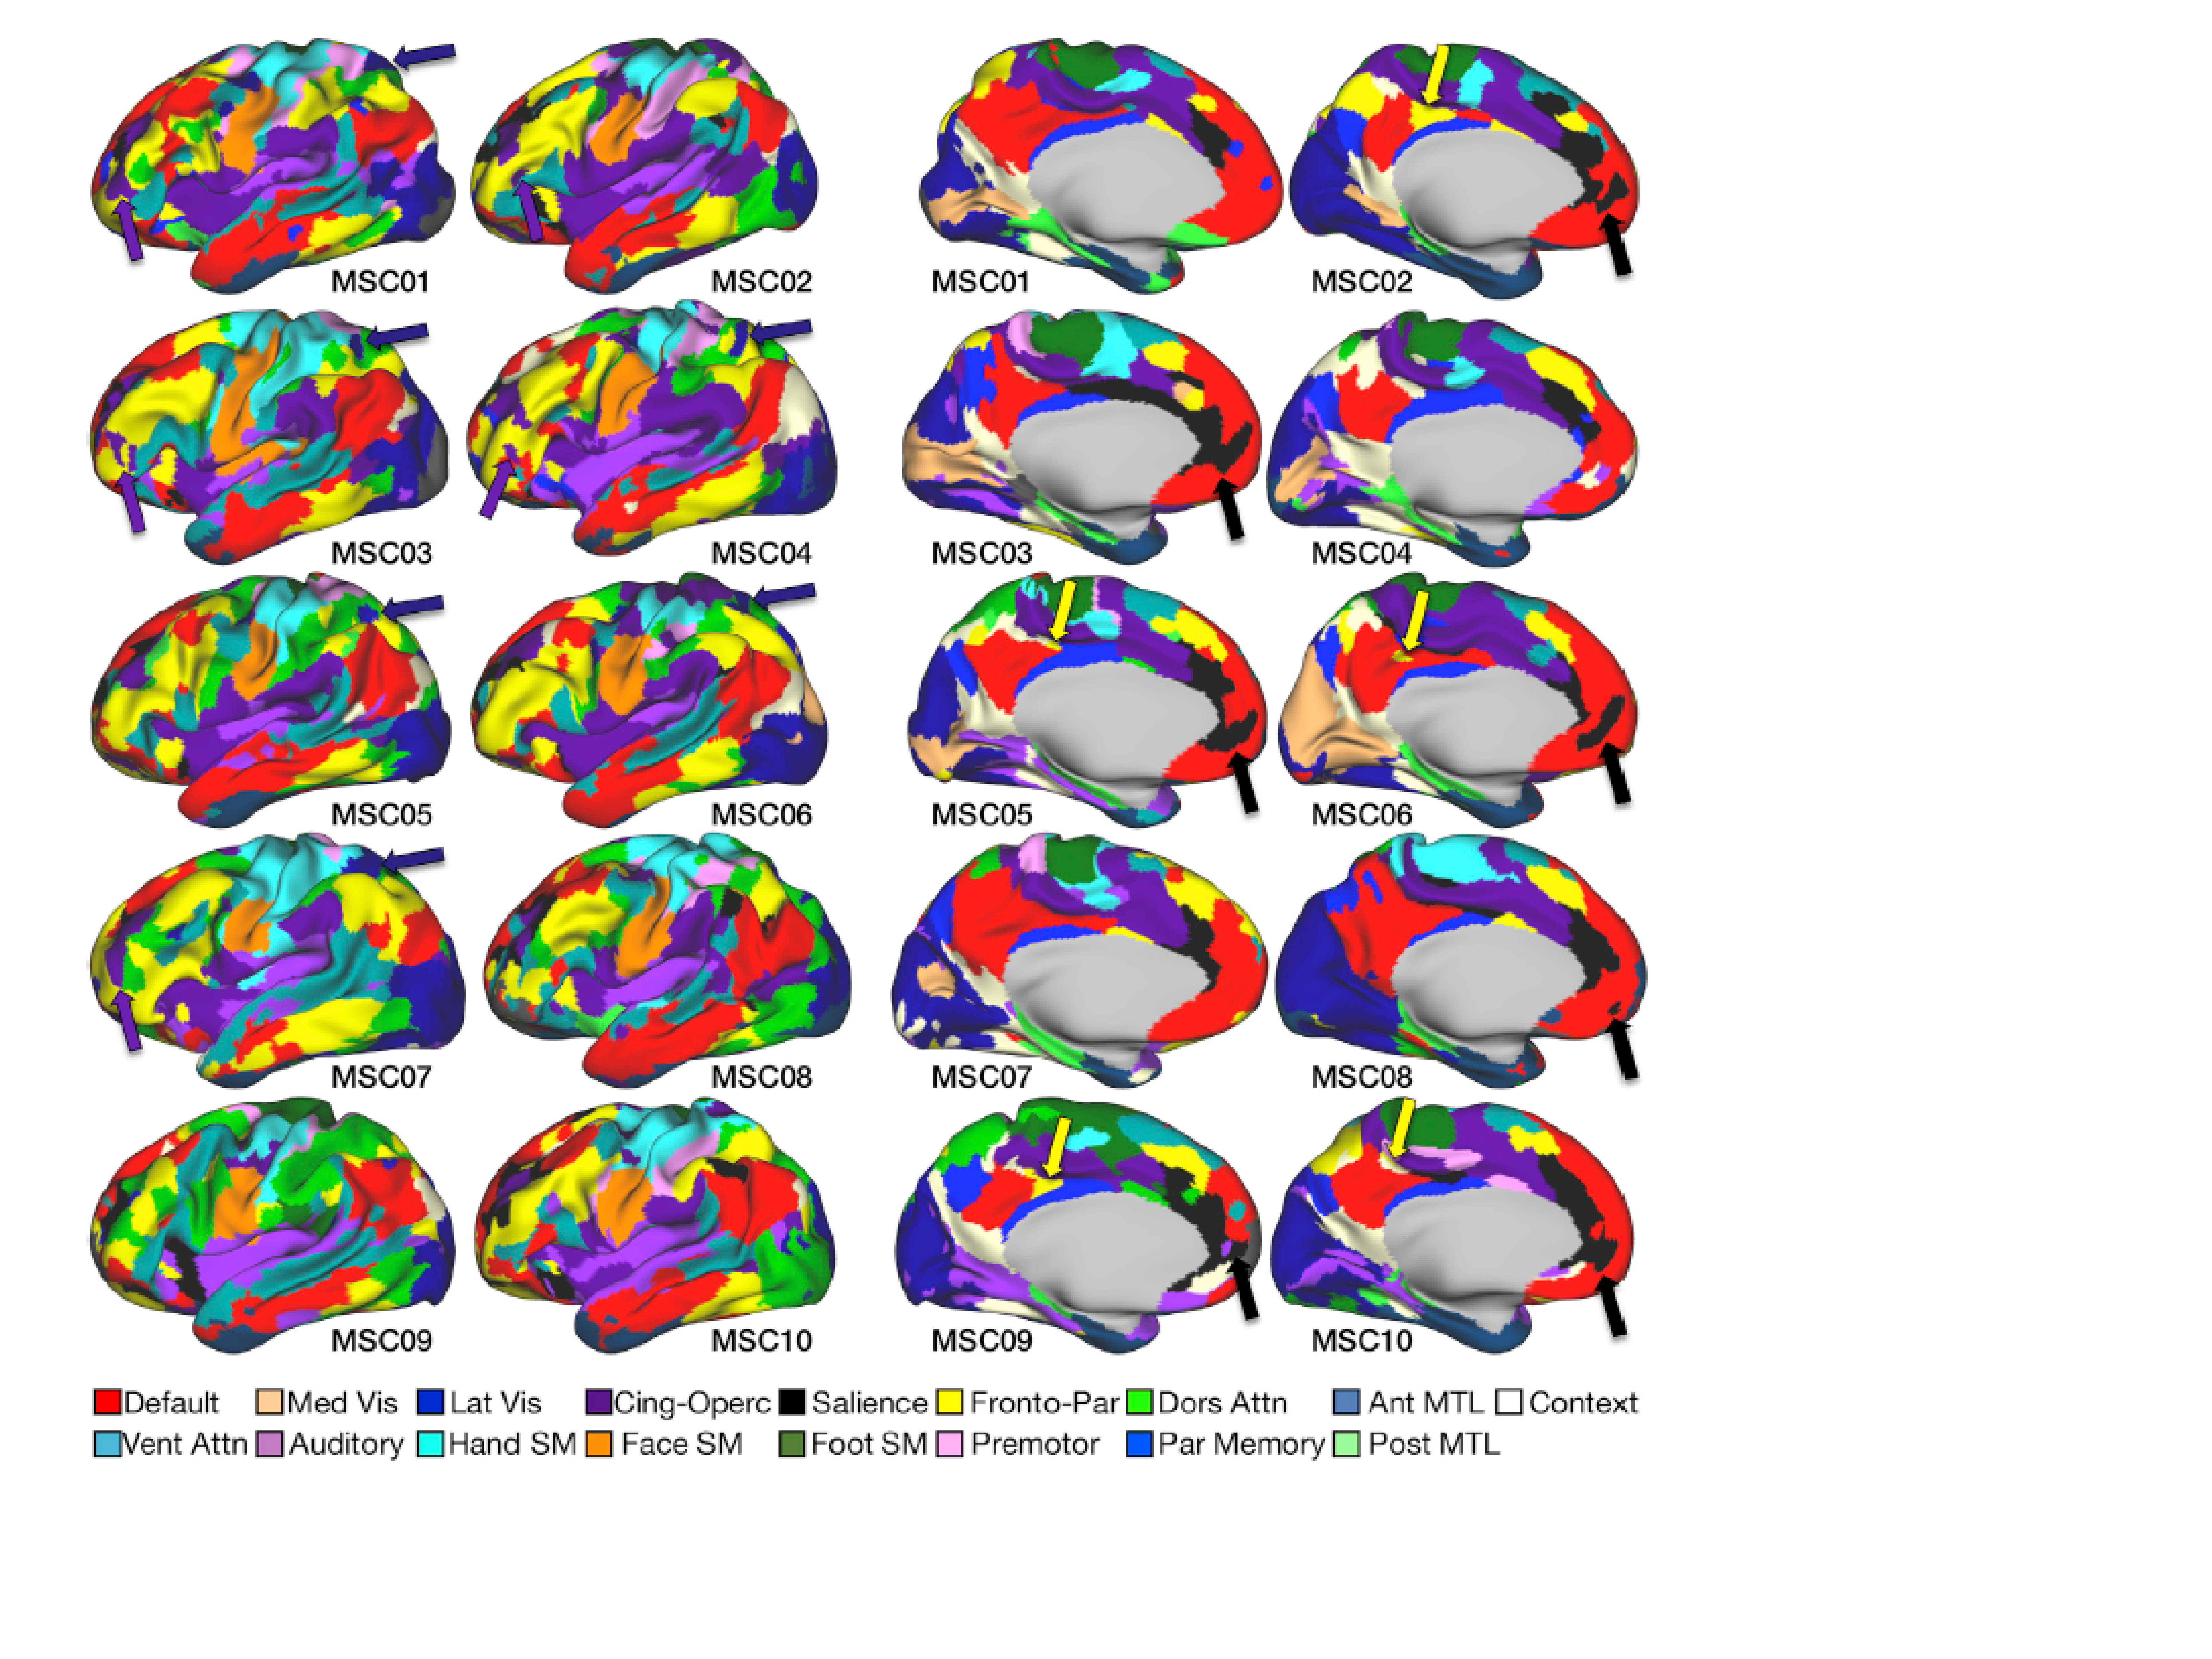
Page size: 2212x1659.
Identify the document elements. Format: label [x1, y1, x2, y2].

picture [60, 30, 1654, 1467]
